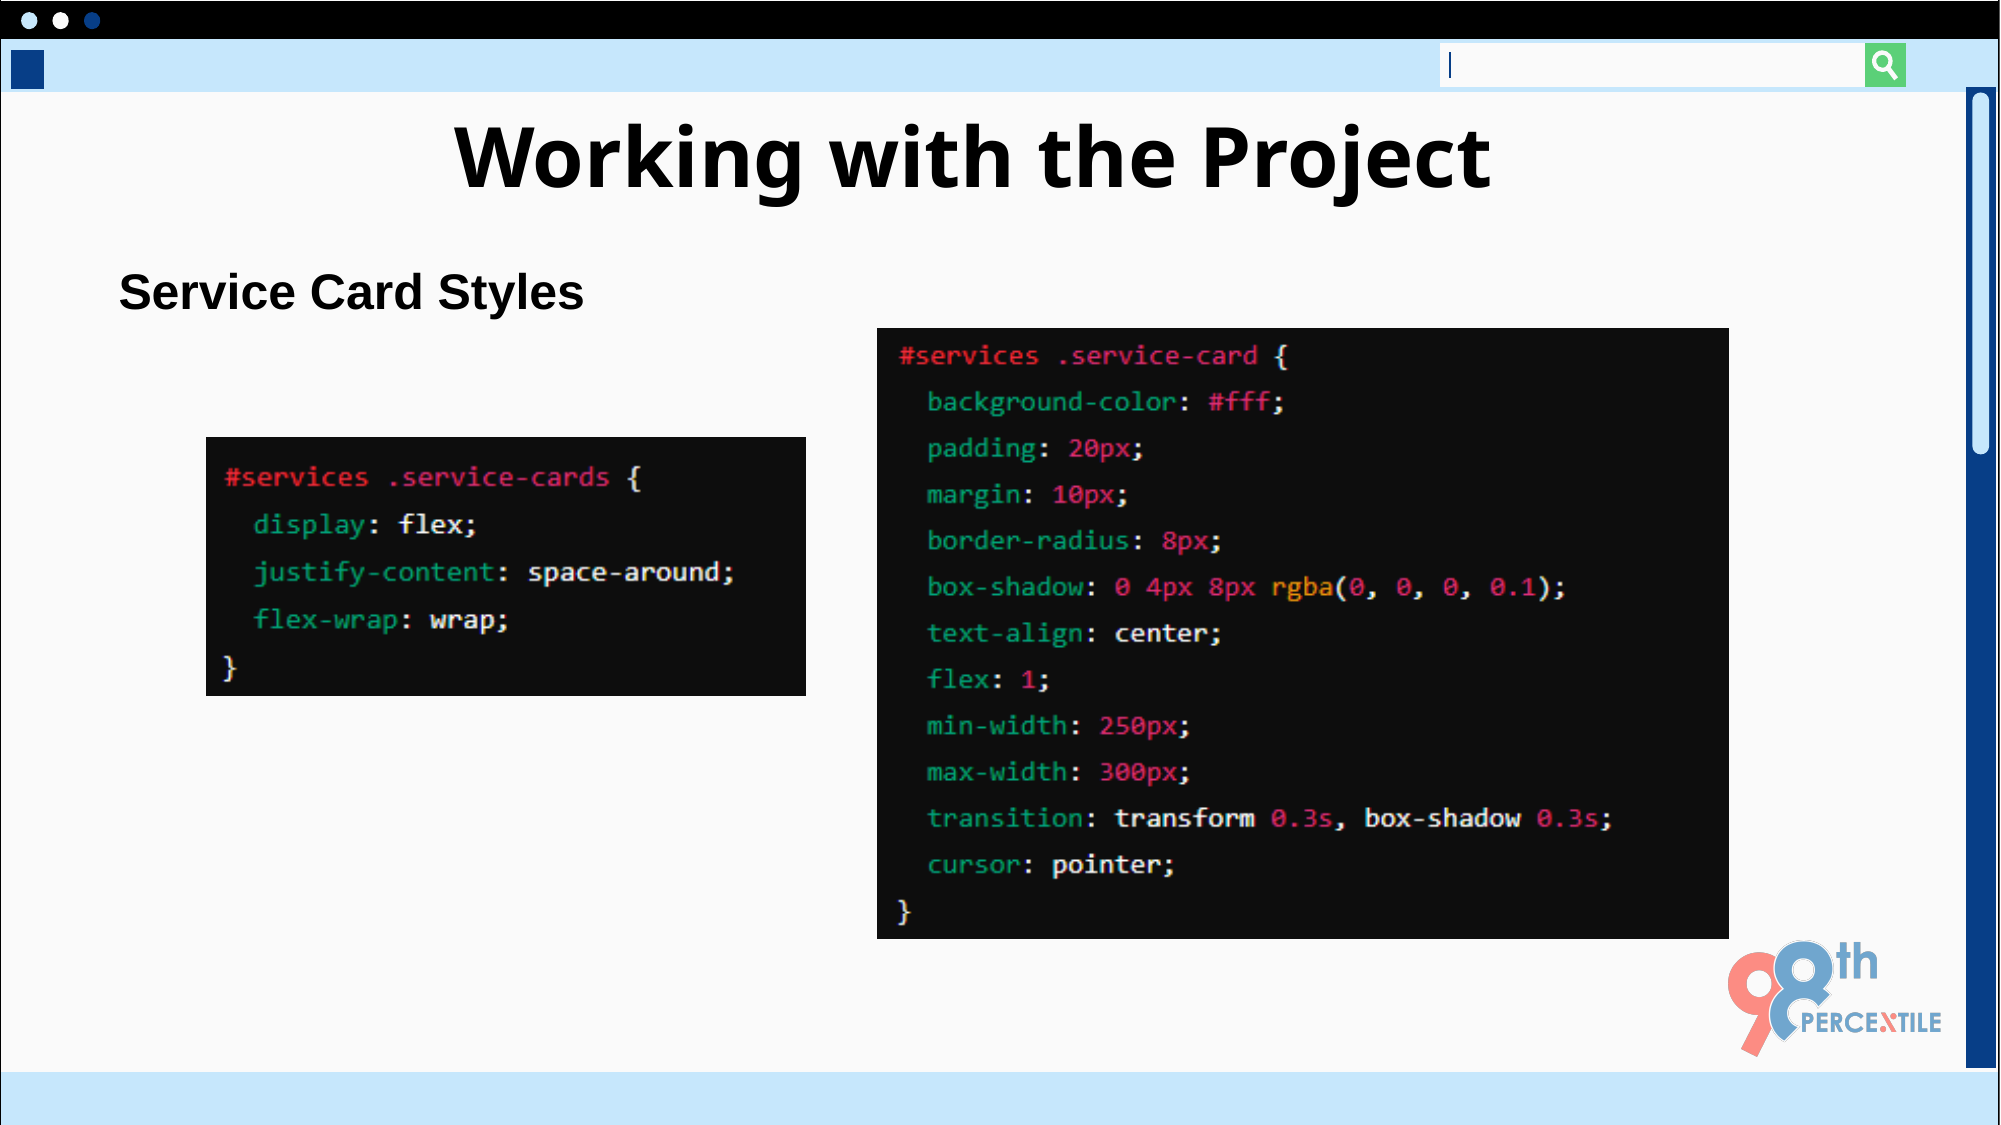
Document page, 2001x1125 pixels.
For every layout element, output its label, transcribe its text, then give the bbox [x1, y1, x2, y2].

text_box Service Card Styles [103, 252, 1474, 328]
picture [206, 437, 806, 697]
title Working with the Project [35, 88, 1913, 254]
picture [877, 328, 1944, 1061]
